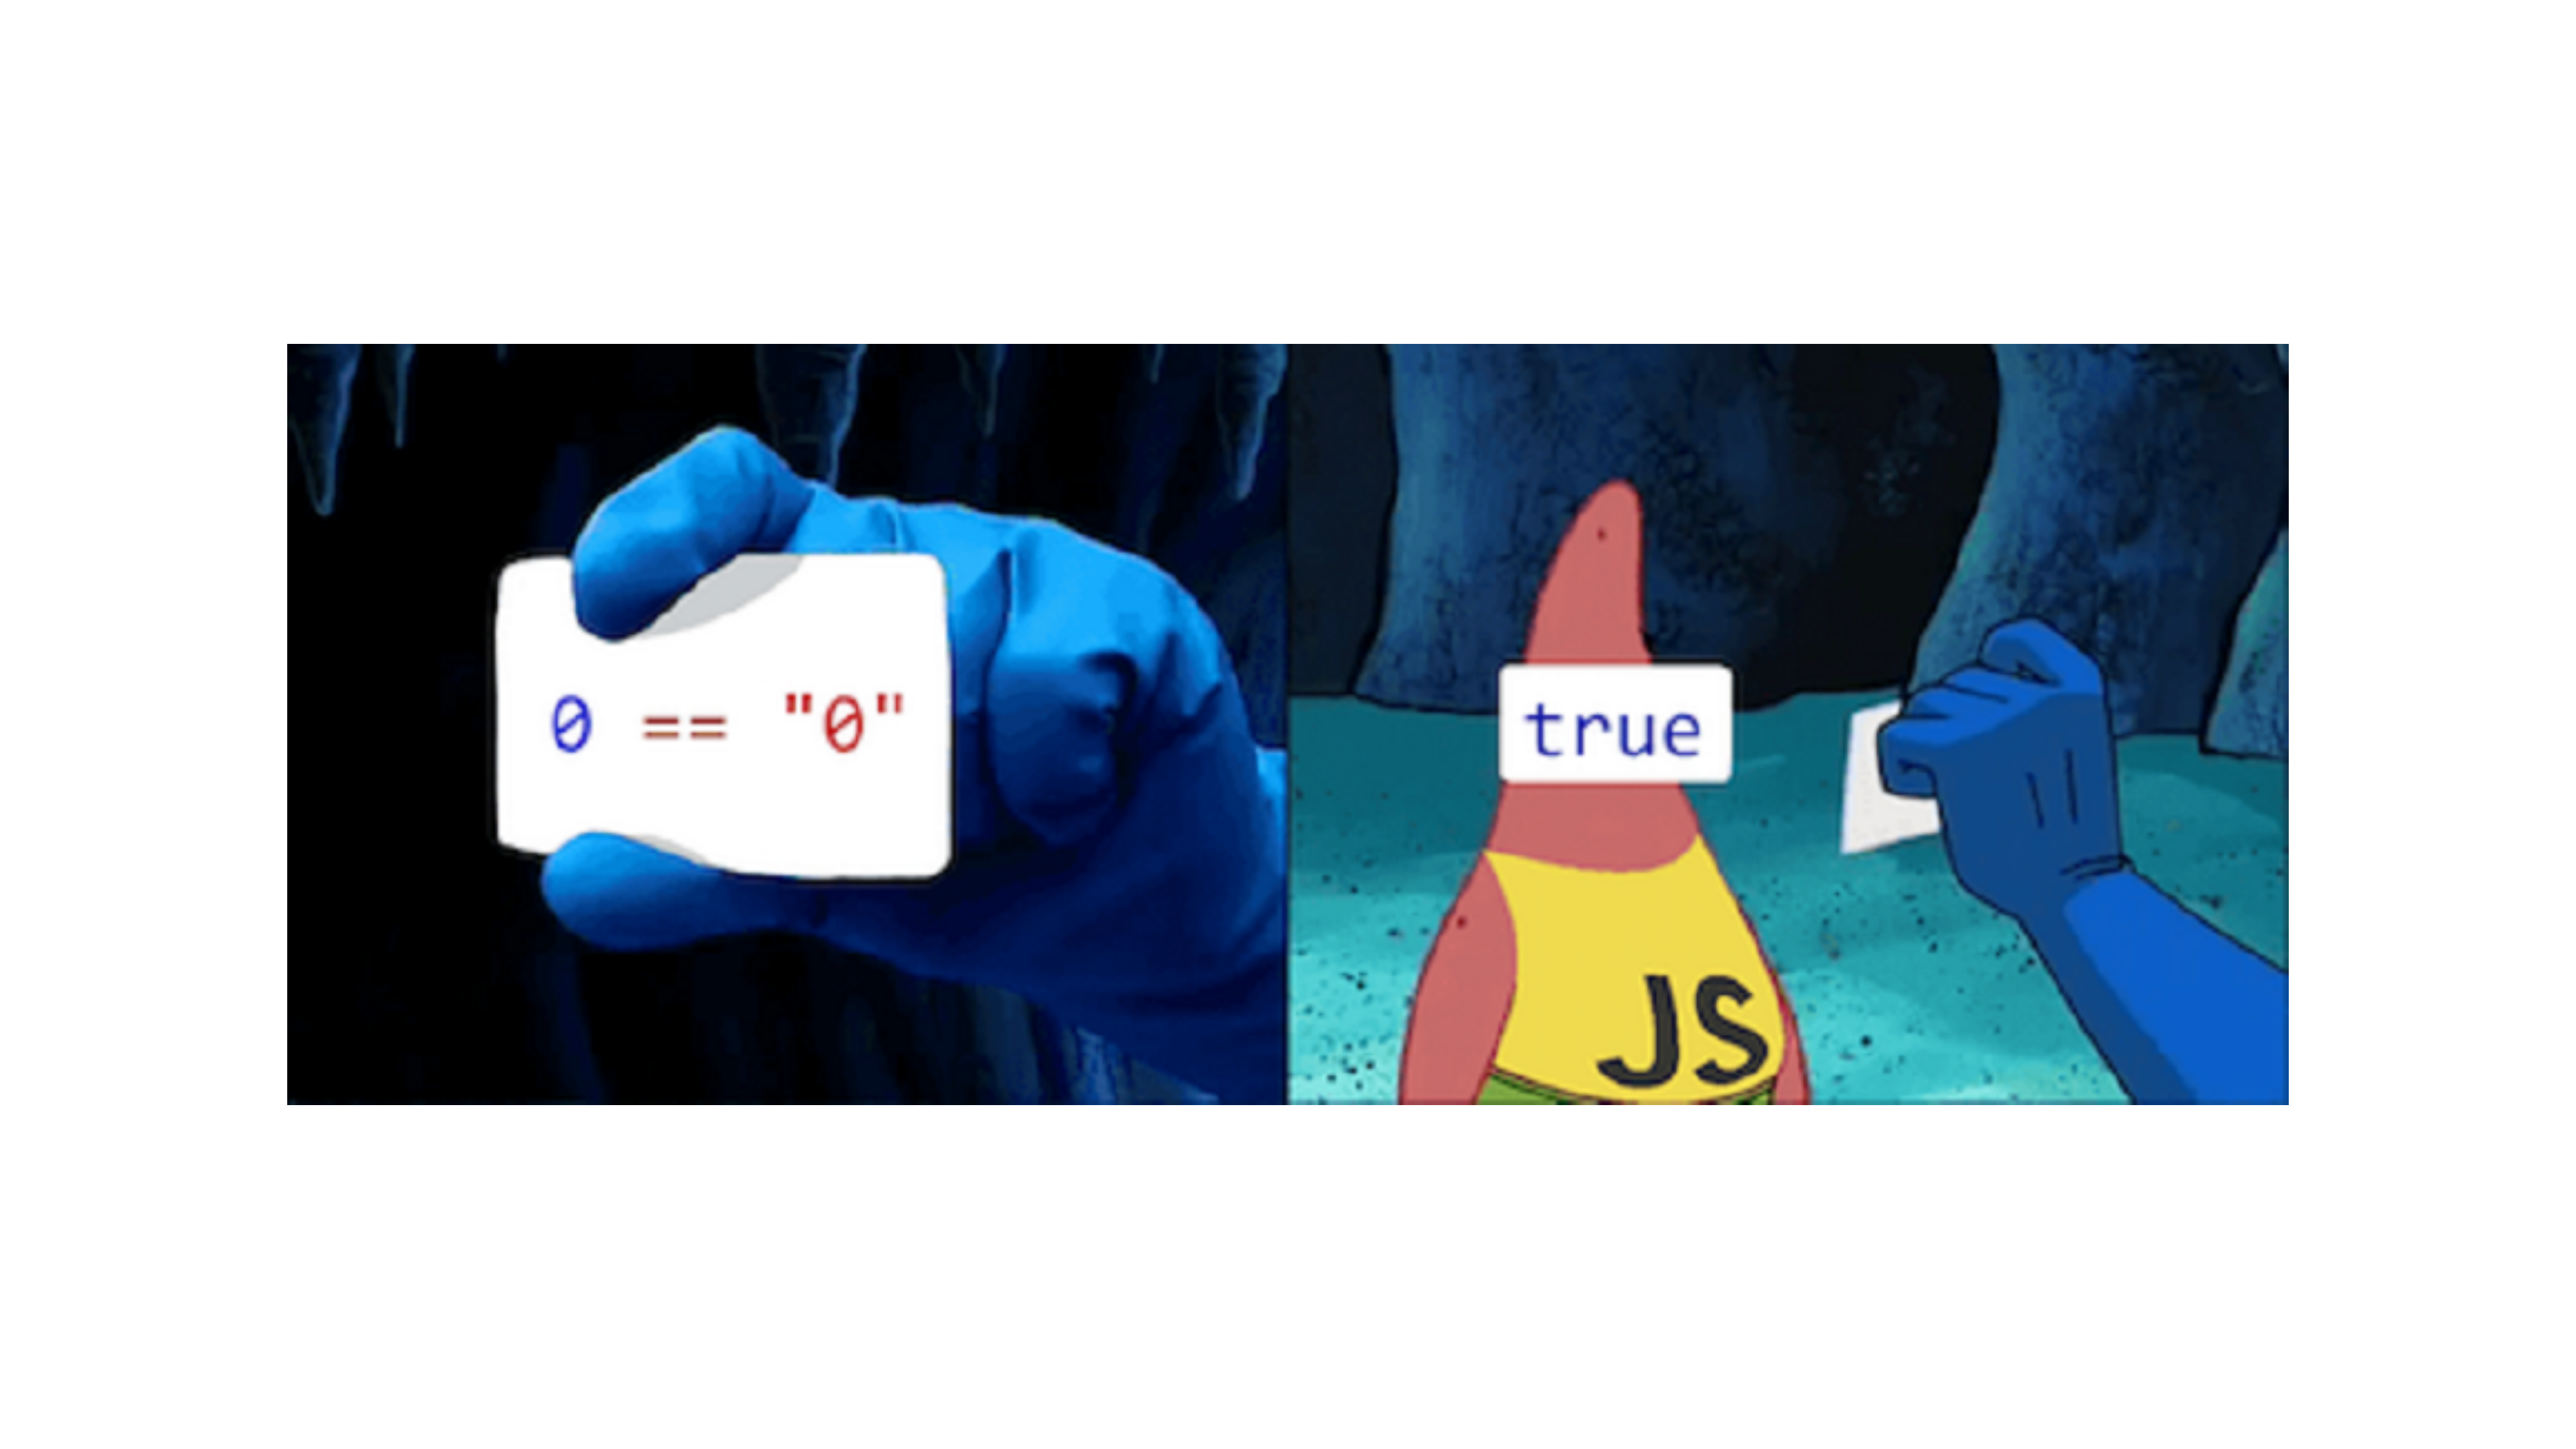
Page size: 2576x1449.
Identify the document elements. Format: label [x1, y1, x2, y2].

picture [287, 344, 2289, 1105]
